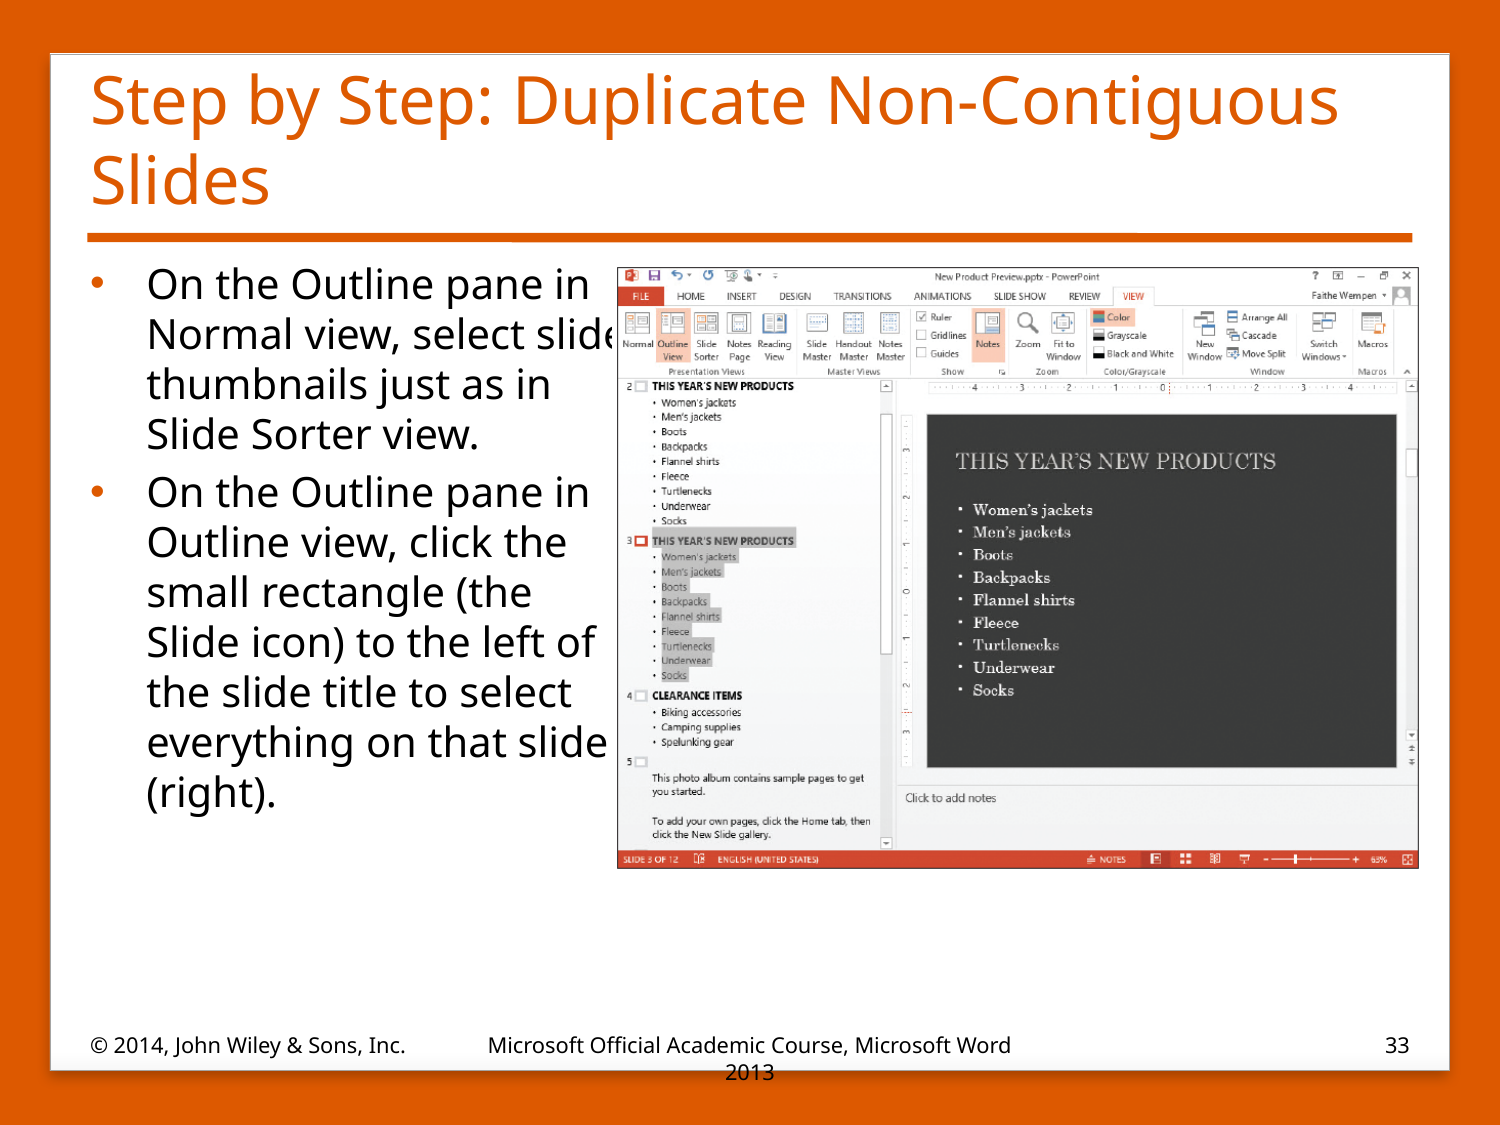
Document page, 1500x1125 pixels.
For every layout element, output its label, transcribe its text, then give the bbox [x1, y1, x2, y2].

slide_number 33 [1074, 1024, 1426, 1103]
slide_number © 2014, John Wiley & Sons, Inc. [74, 1024, 426, 1103]
title Step by Step: Duplicate Non-Contiguous Slides [74, 74, 1426, 226]
picture [612, 262, 1426, 876]
footer Microsoft Official Academic Course, Microsoft Word 2013 [449, 1024, 1051, 1103]
list On the Outline pane in Normal view, select slide thumbnails just as in Slide Sorter view. On the Outline pane in Outline view, click the small rectangle (the Slide icon) to the left of the slide title to select everything on that slide (right). [75, 249, 1425, 1063]
